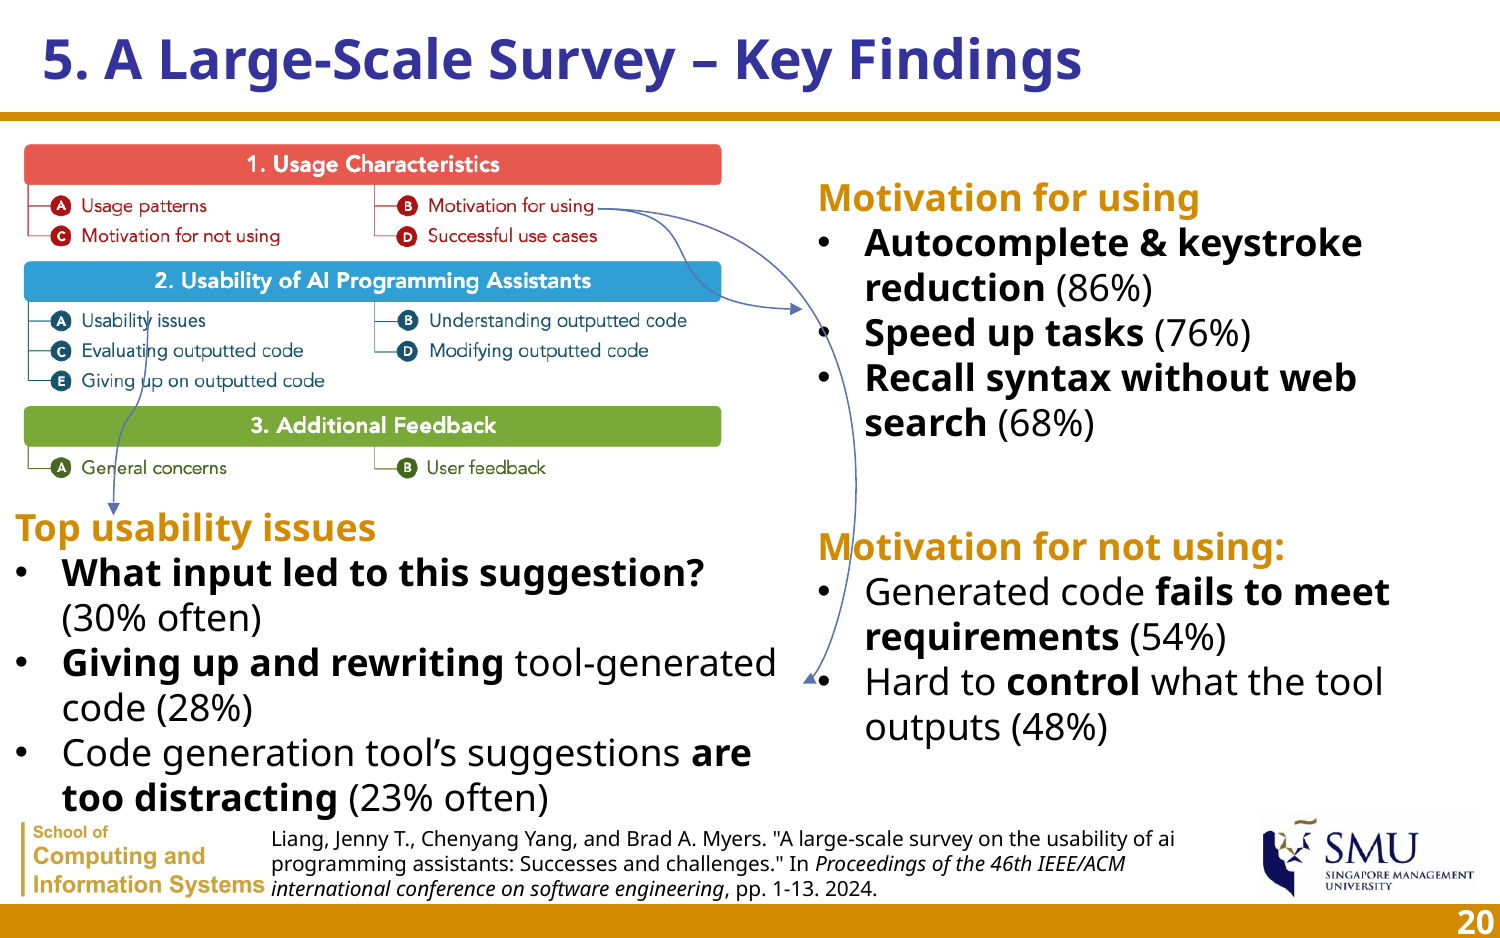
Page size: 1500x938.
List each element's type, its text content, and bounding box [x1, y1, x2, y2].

picture [16, 872, 256, 901]
picture [1259, 811, 1477, 902]
slide_number 20 [1297, 893, 1500, 925]
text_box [28, 395, 234, 431]
text_box Motivation for using Autocomplete & keystroke reduction (86%) Speed up tasks (76%) Recall syntax without web search (68%) [802, 166, 1500, 452]
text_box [597, 208, 803, 311]
text_box Liang, Jenny T., Chenyang Yang, and Brad A. Myers. "A large-scale survey on the usability of ai programming assistants: Successes and challenges." In Proceedings of the 46th IEEE/ACM international conference on software engineering, pp. 1-13. 2024. [256, 818, 1244, 909]
text_box Top usability issues What input led to this suggestion? (30% often) Giving up and rewriting tool-generated code (28%) Code generation tool’s suggestions are too distracting (23% often) [0, 497, 803, 872]
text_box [461, 344, 939, 550]
picture [0, 133, 751, 489]
text_box Motivation for not using: Generated code fails to meet requirements (54%) Hard to control what the tool outputs (48%) [803, 515, 1500, 756]
title 5. A Large-Scale Survey – Key Findings [27, 15, 1103, 99]
